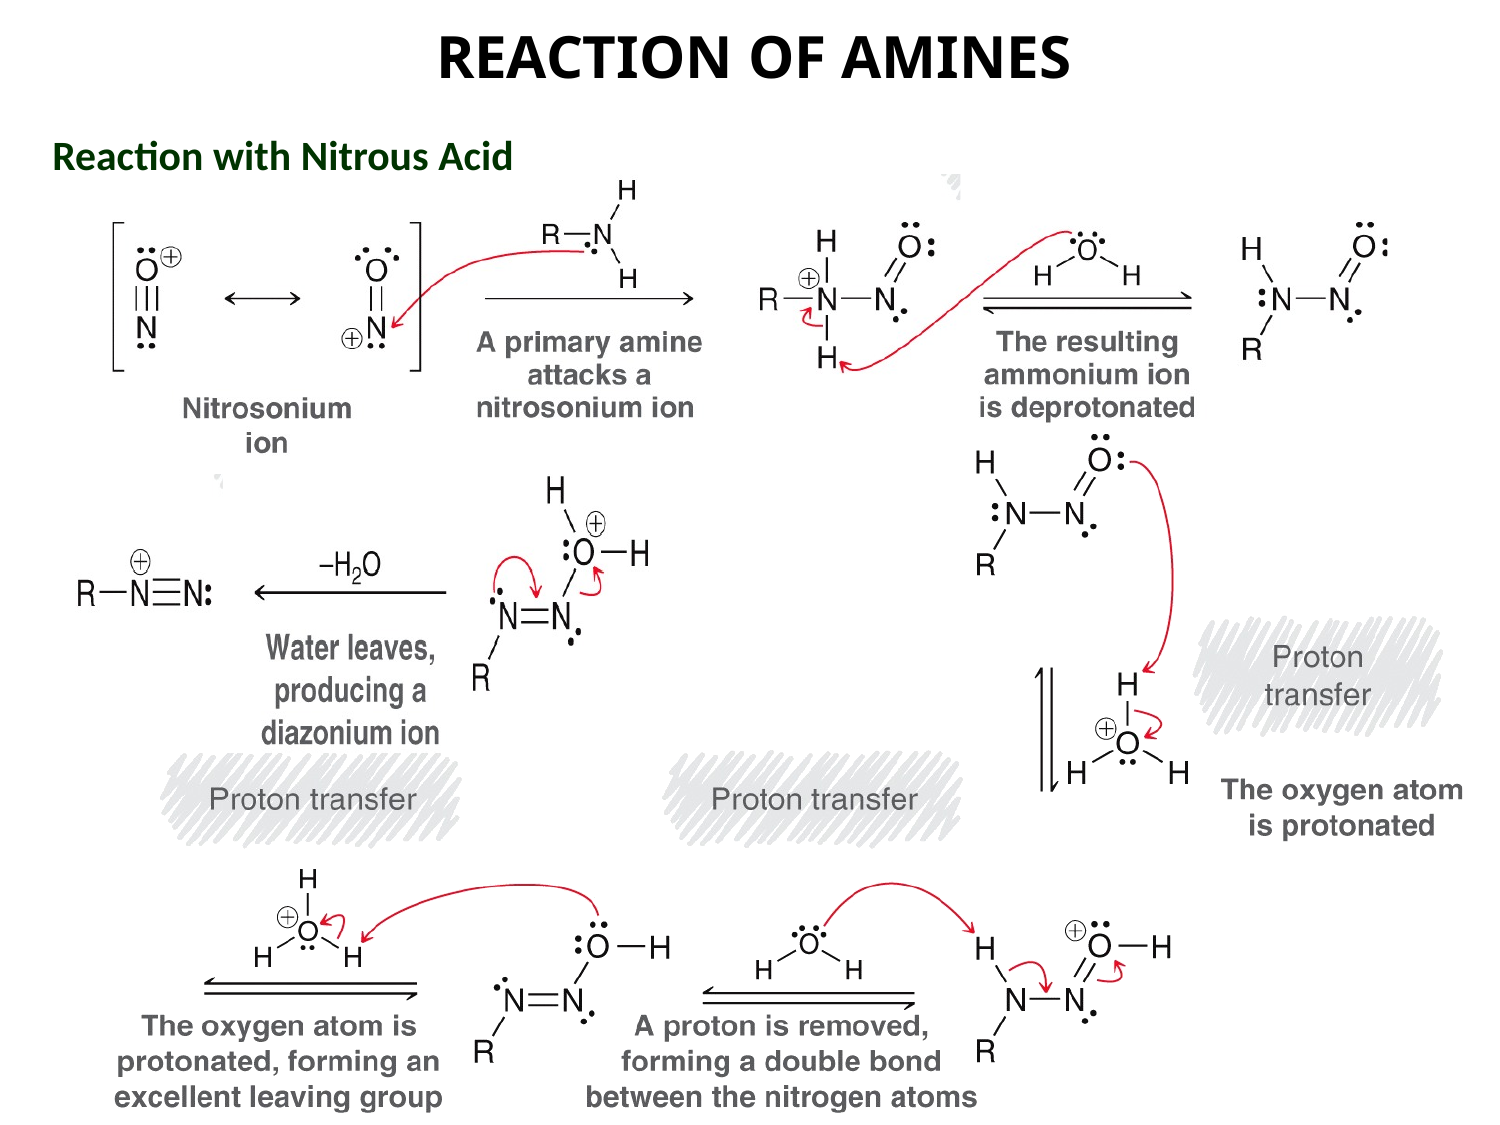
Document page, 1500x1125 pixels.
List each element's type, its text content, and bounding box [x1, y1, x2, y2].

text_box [74, 162, 1463, 1113]
text_box REACTION OF AMINES Reaction with Nitrous Acid [37, 12, 1470, 207]
